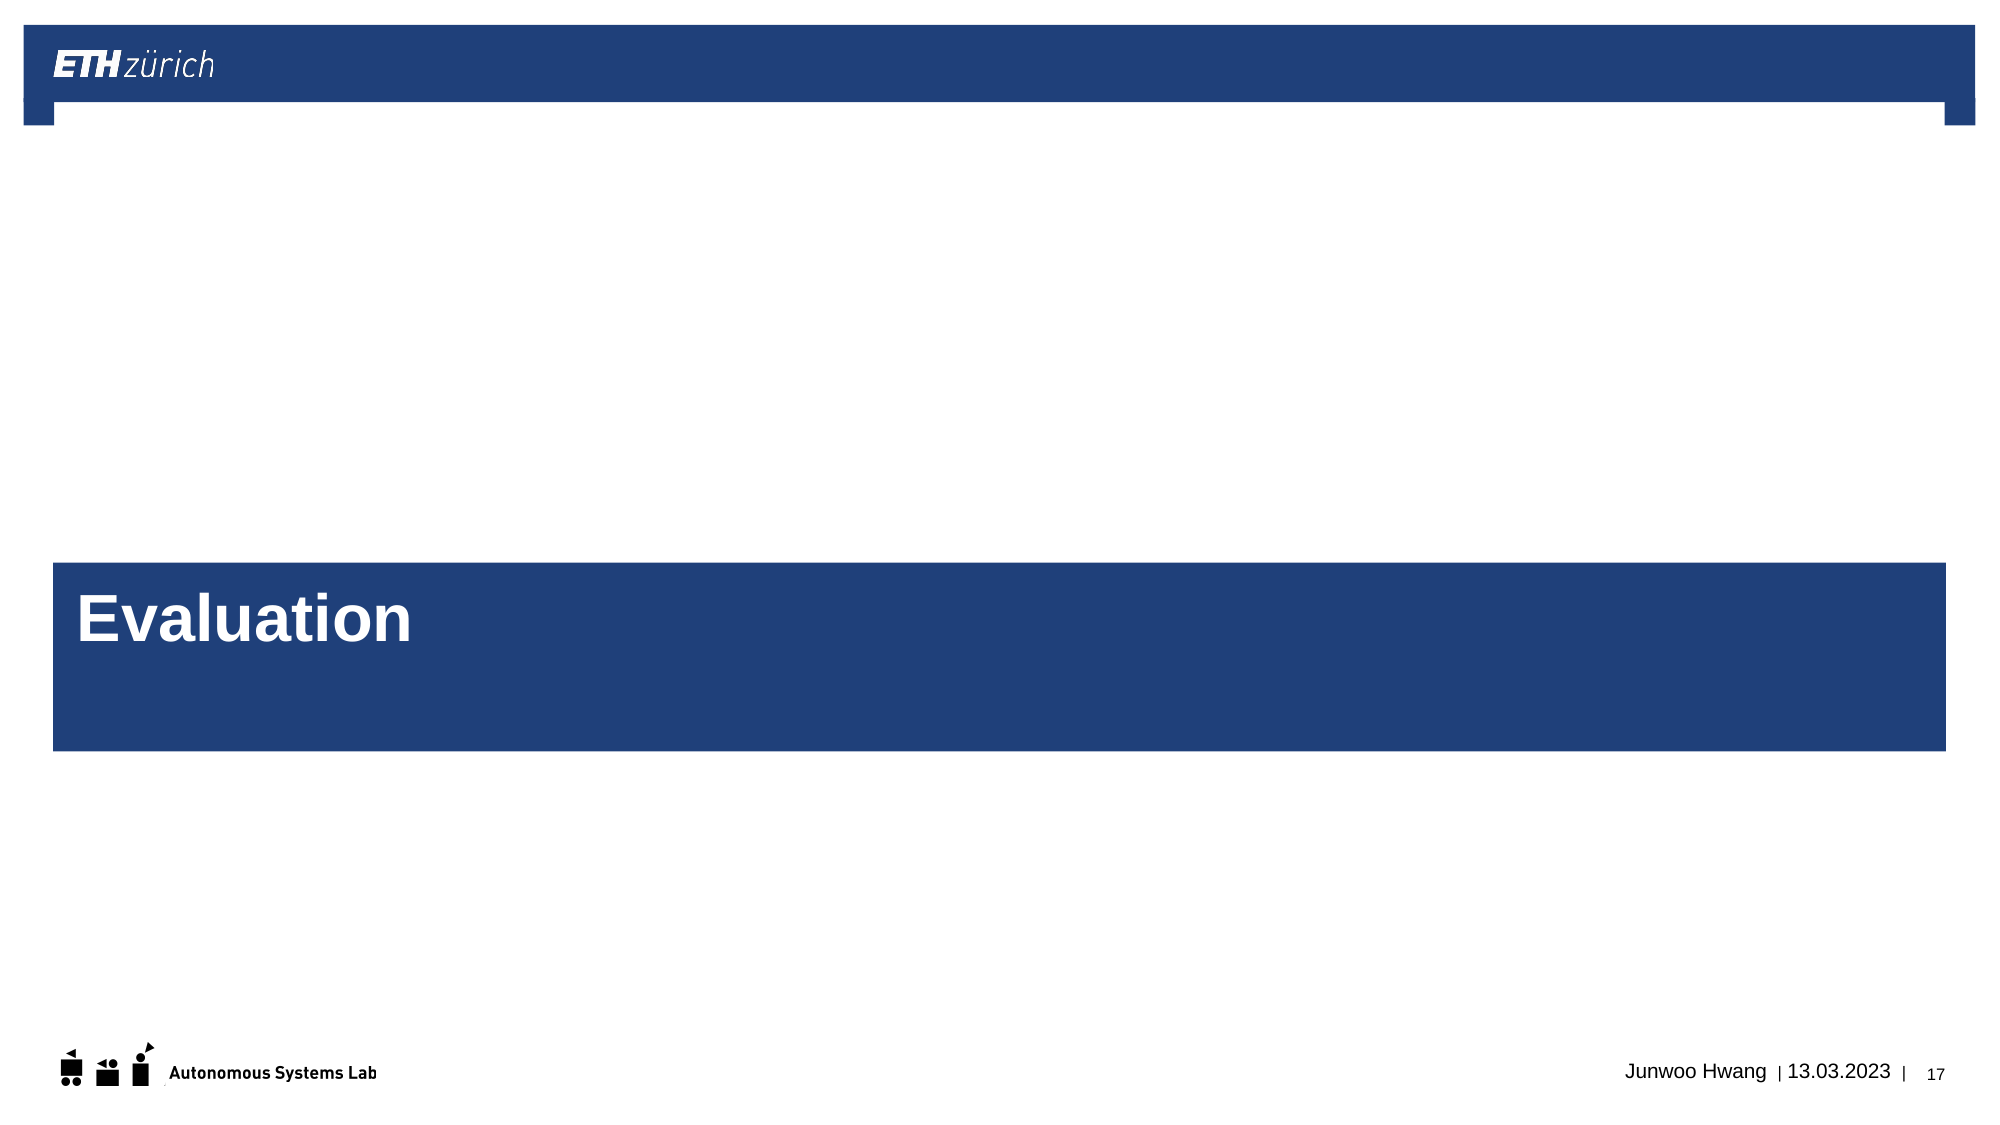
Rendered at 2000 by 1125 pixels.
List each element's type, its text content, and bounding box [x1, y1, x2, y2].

picture [52, 101, 1947, 563]
picture [60, 1042, 376, 1089]
slide_number ‹#› [1906, 1034, 1966, 1112]
picture [53, 50, 213, 77]
title Evaluation [53, 574, 1946, 752]
